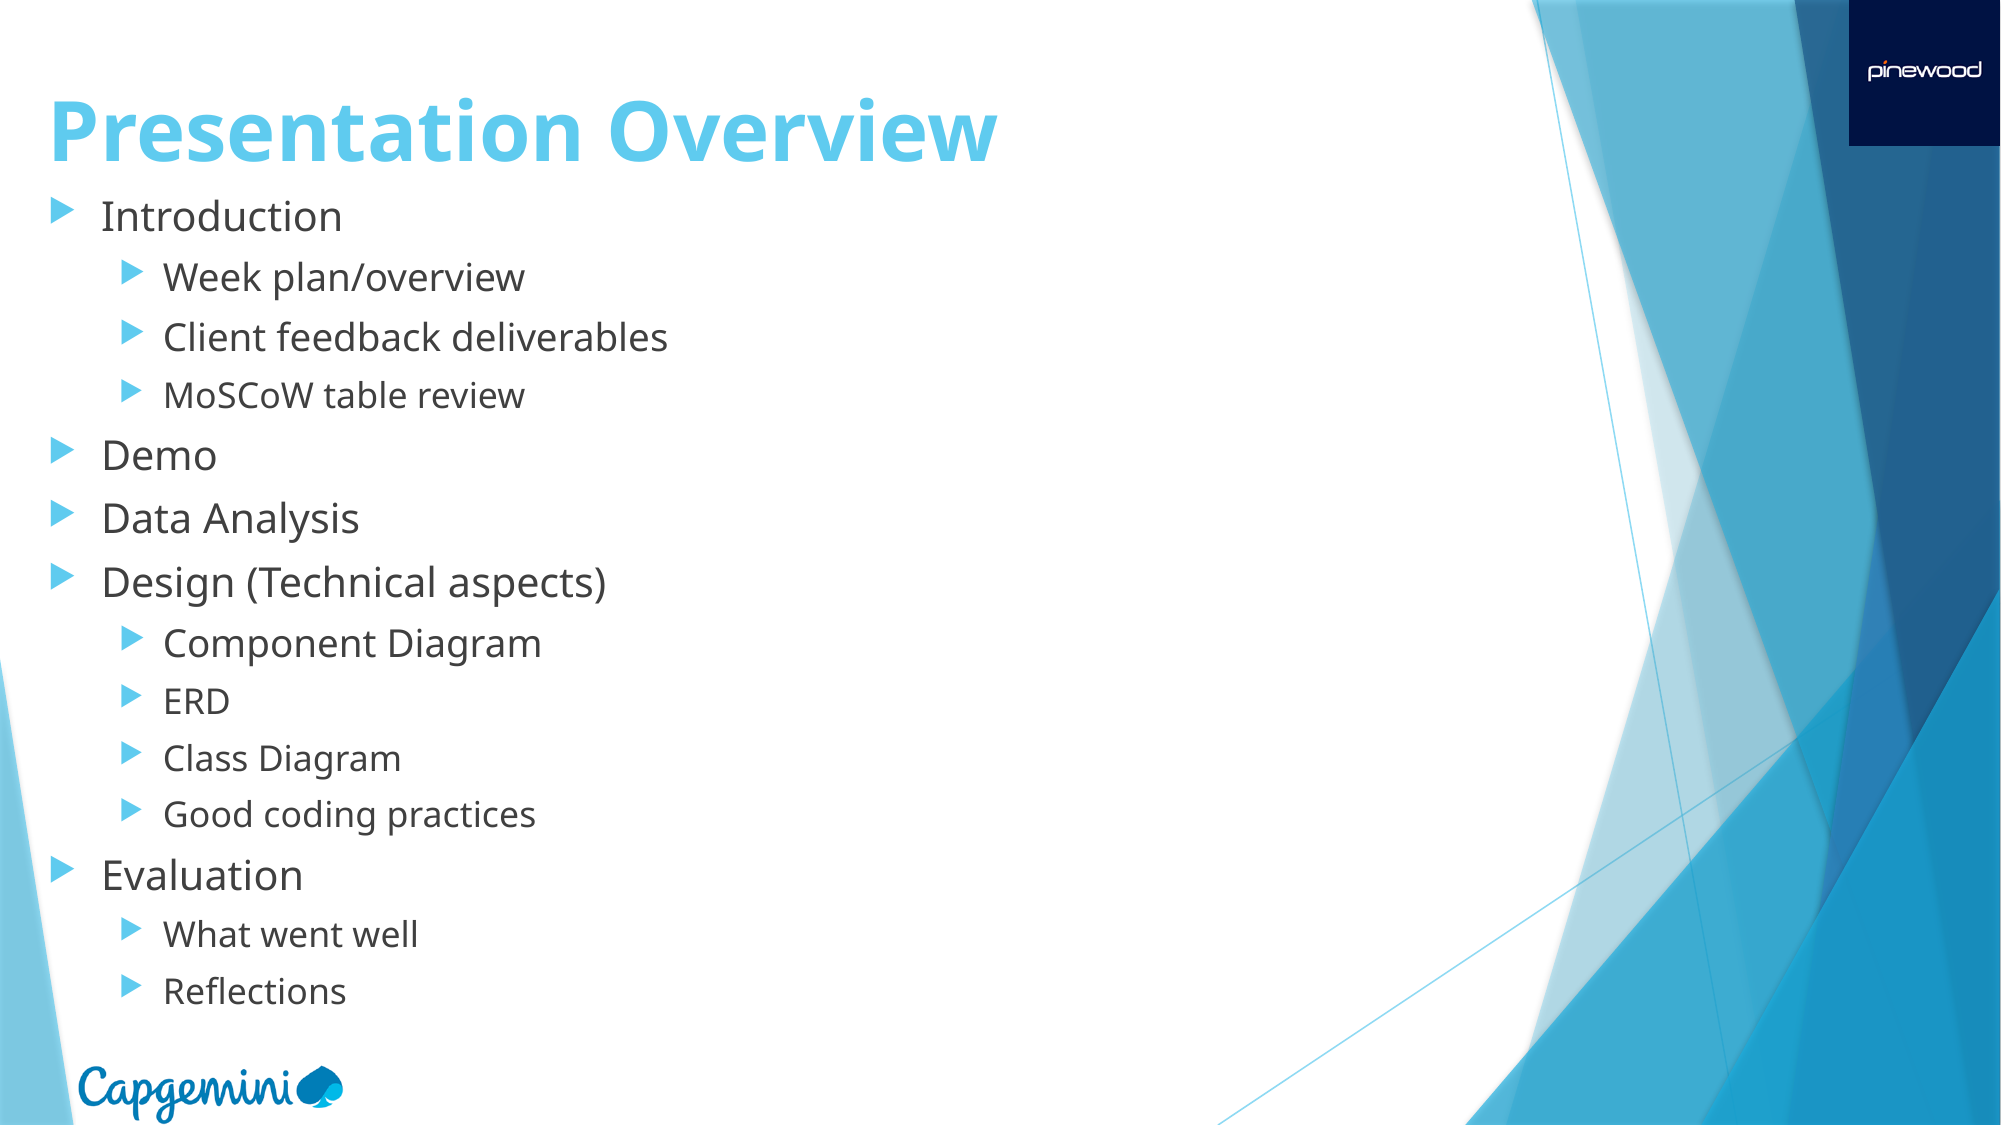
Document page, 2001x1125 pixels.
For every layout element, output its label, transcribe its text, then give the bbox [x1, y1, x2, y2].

title Presentation Overview [33, 70, 1444, 182]
list Introduction Week plan/overview Client feedback deliverables MoSCoW table review Demo Data Analysis Design (Technical aspects) Component Diagram ERD Class Diagram Good coding practices Evaluation What went well Reflections [33, 182, 1613, 1025]
picture [76, 1061, 345, 1125]
picture [1848, 0, 2000, 146]
